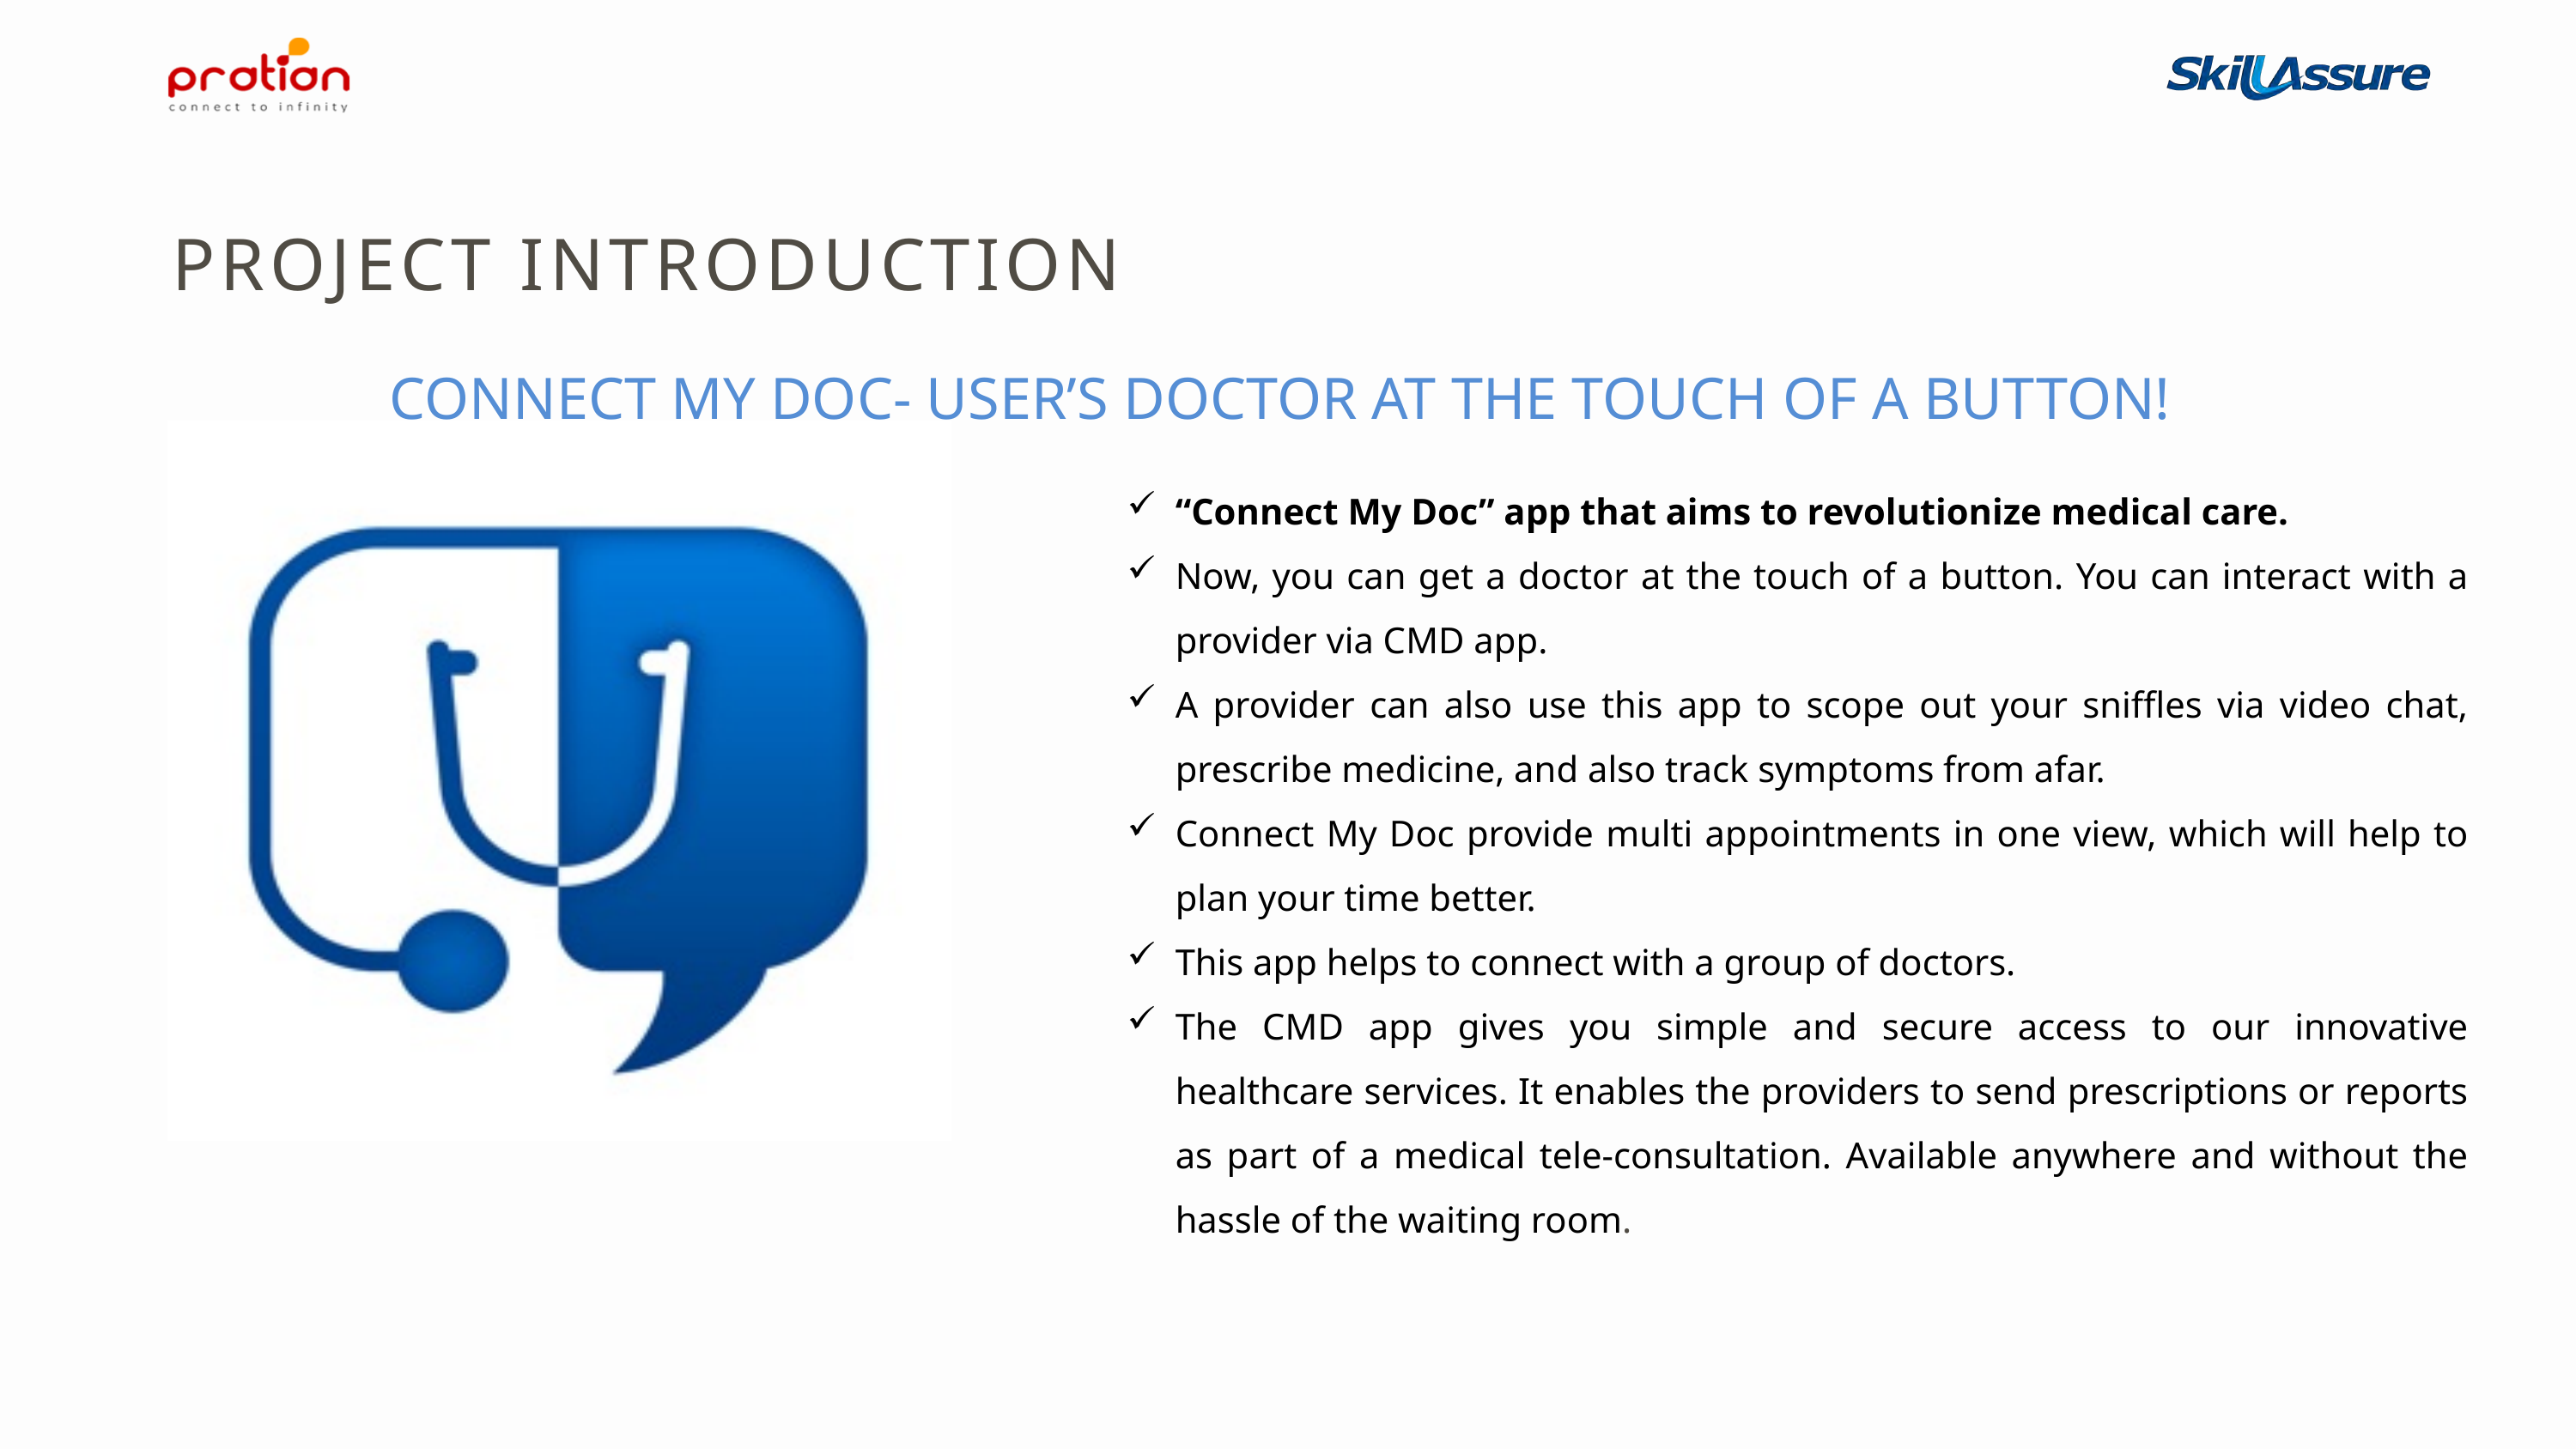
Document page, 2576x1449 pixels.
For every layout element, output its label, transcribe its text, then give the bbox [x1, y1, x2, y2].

text_box “Connect My Doc” app that aims to revolutionize medical care. Now, you can get a doctor at the touch of a button. You can interact with a provider via CMD app. A provider can also use this app to scope out your sniffles via video chat, prescribe medicine, and also track symptoms from afar. Connect My Doc provide multi appointments in one view, which will help to plan your time better. This app helps to connect with a group of doctors. The CMD app gives you simple and secure access to our innovative healthcare services. It enables the providers to send prescriptions or reports as part of a medical tele-consultation. Available anywhere and without the hassle of the waiting room. [1127, 531, 2469, 1240]
picture [128, 21, 393, 130]
text_box CONNECT MY DOC- USER’S DOCTOR AT THE TOUCH OF A BUTTON! [389, 330, 2576, 531]
text_box [2157, 43, 2435, 107]
picture [167, 421, 952, 1142]
text_box PROJECT INTRODUCTION [171, 205, 1343, 306]
